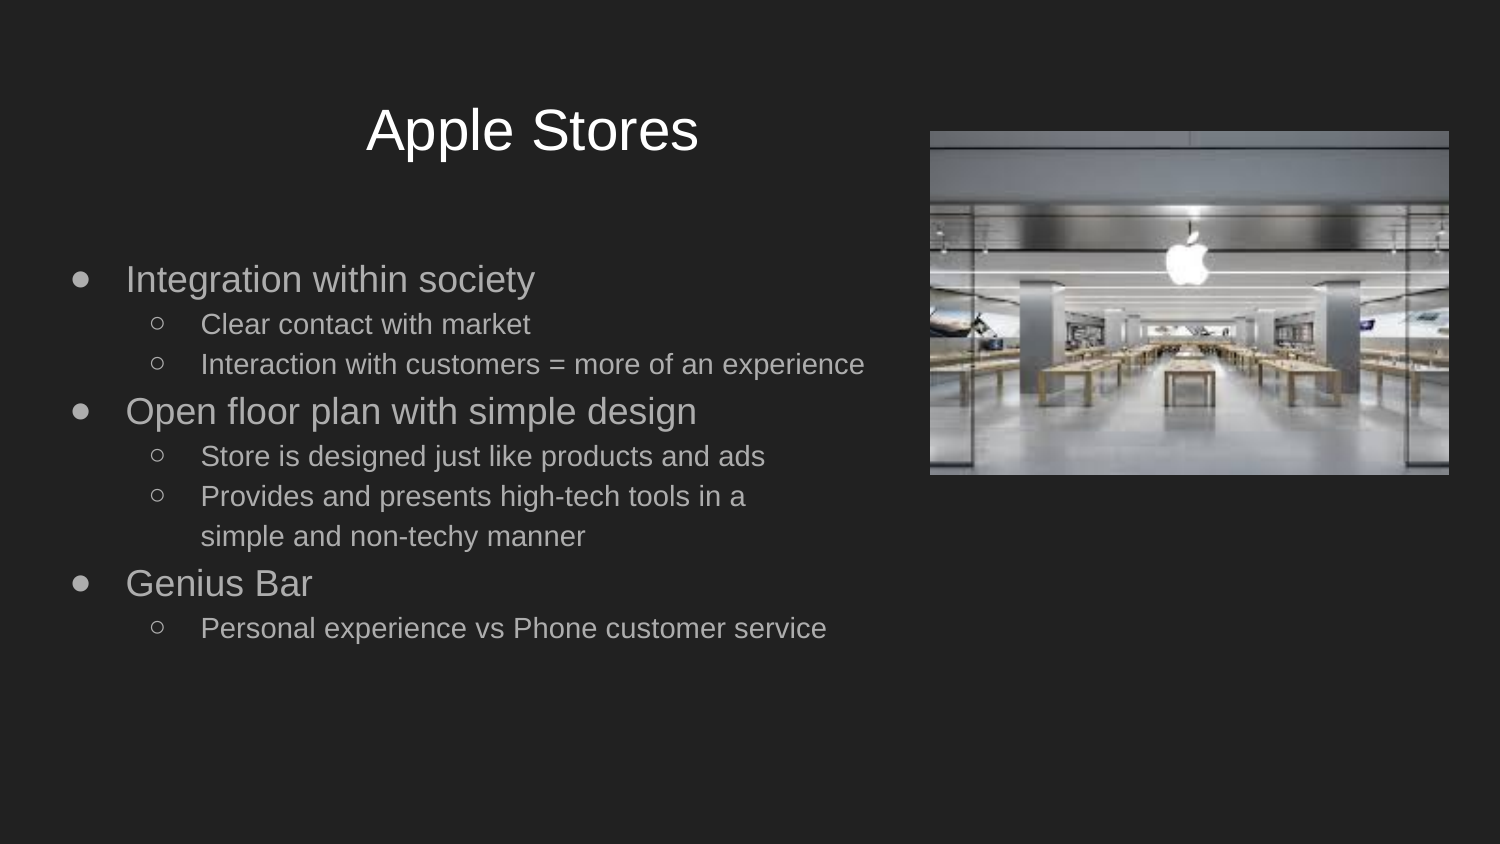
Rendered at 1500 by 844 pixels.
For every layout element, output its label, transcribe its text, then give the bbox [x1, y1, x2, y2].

title Apple Stores [51, 77, 1449, 172]
list Integration within society Clear contact with market Interaction with customers = more of an experience Open floor plan with simple design Store is designed just like products and ads Provides and presents high-tech tools in a simple and non-techy manner Genius Bar Personal experience vs Phone customer service [35, 232, 1434, 794]
picture [929, 130, 1450, 476]
